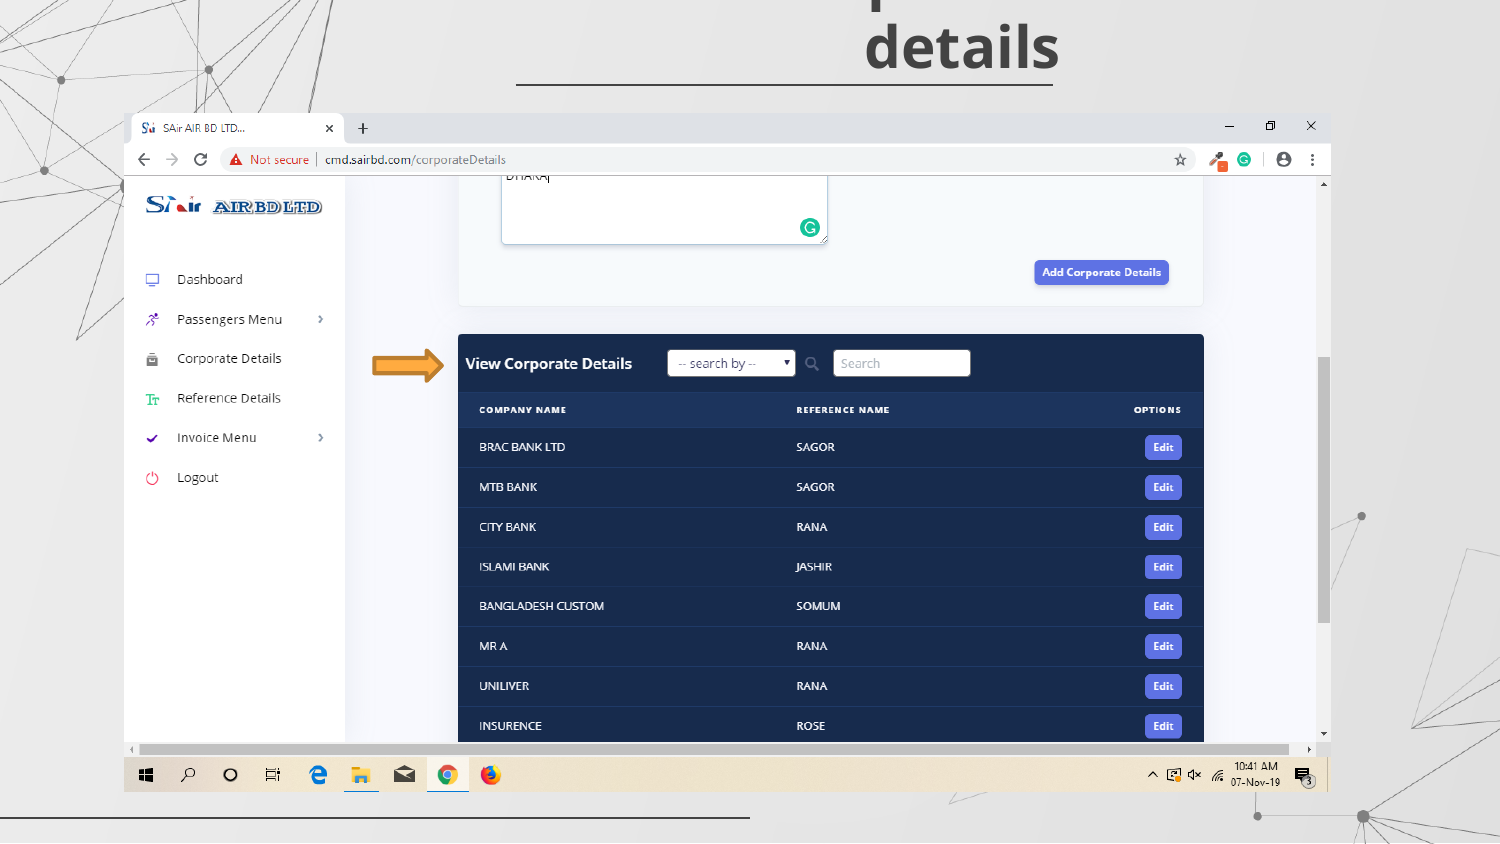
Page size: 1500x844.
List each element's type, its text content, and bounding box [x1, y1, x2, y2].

title View Corporate details [409, 2, 1076, 96]
picture [0, 0, 1500, 844]
